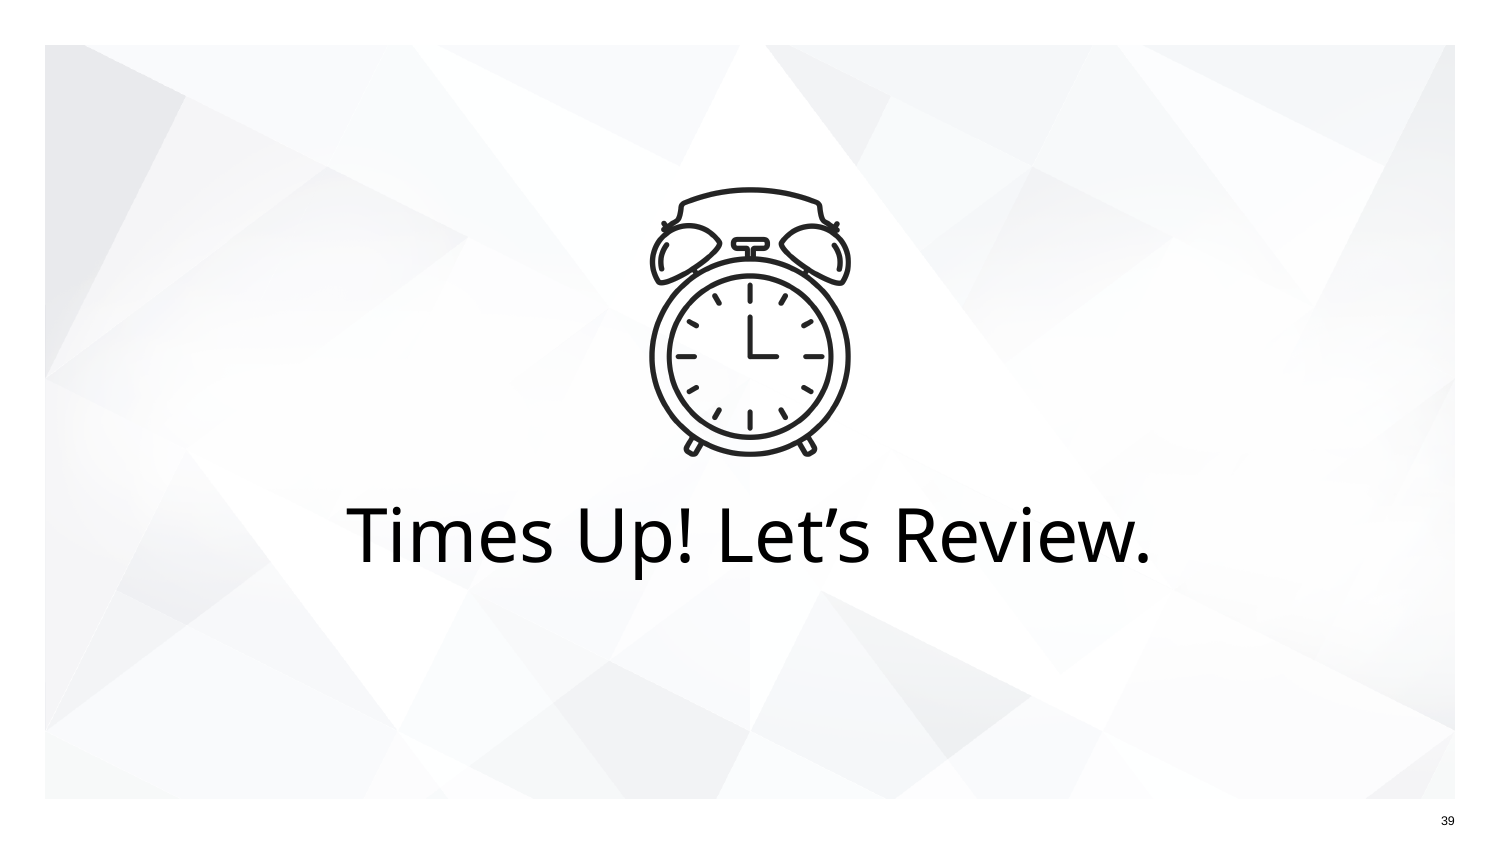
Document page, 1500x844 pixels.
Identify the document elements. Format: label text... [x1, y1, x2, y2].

slide_number ‹#› [1412, 813, 1455, 831]
picture [45, 45, 1455, 799]
